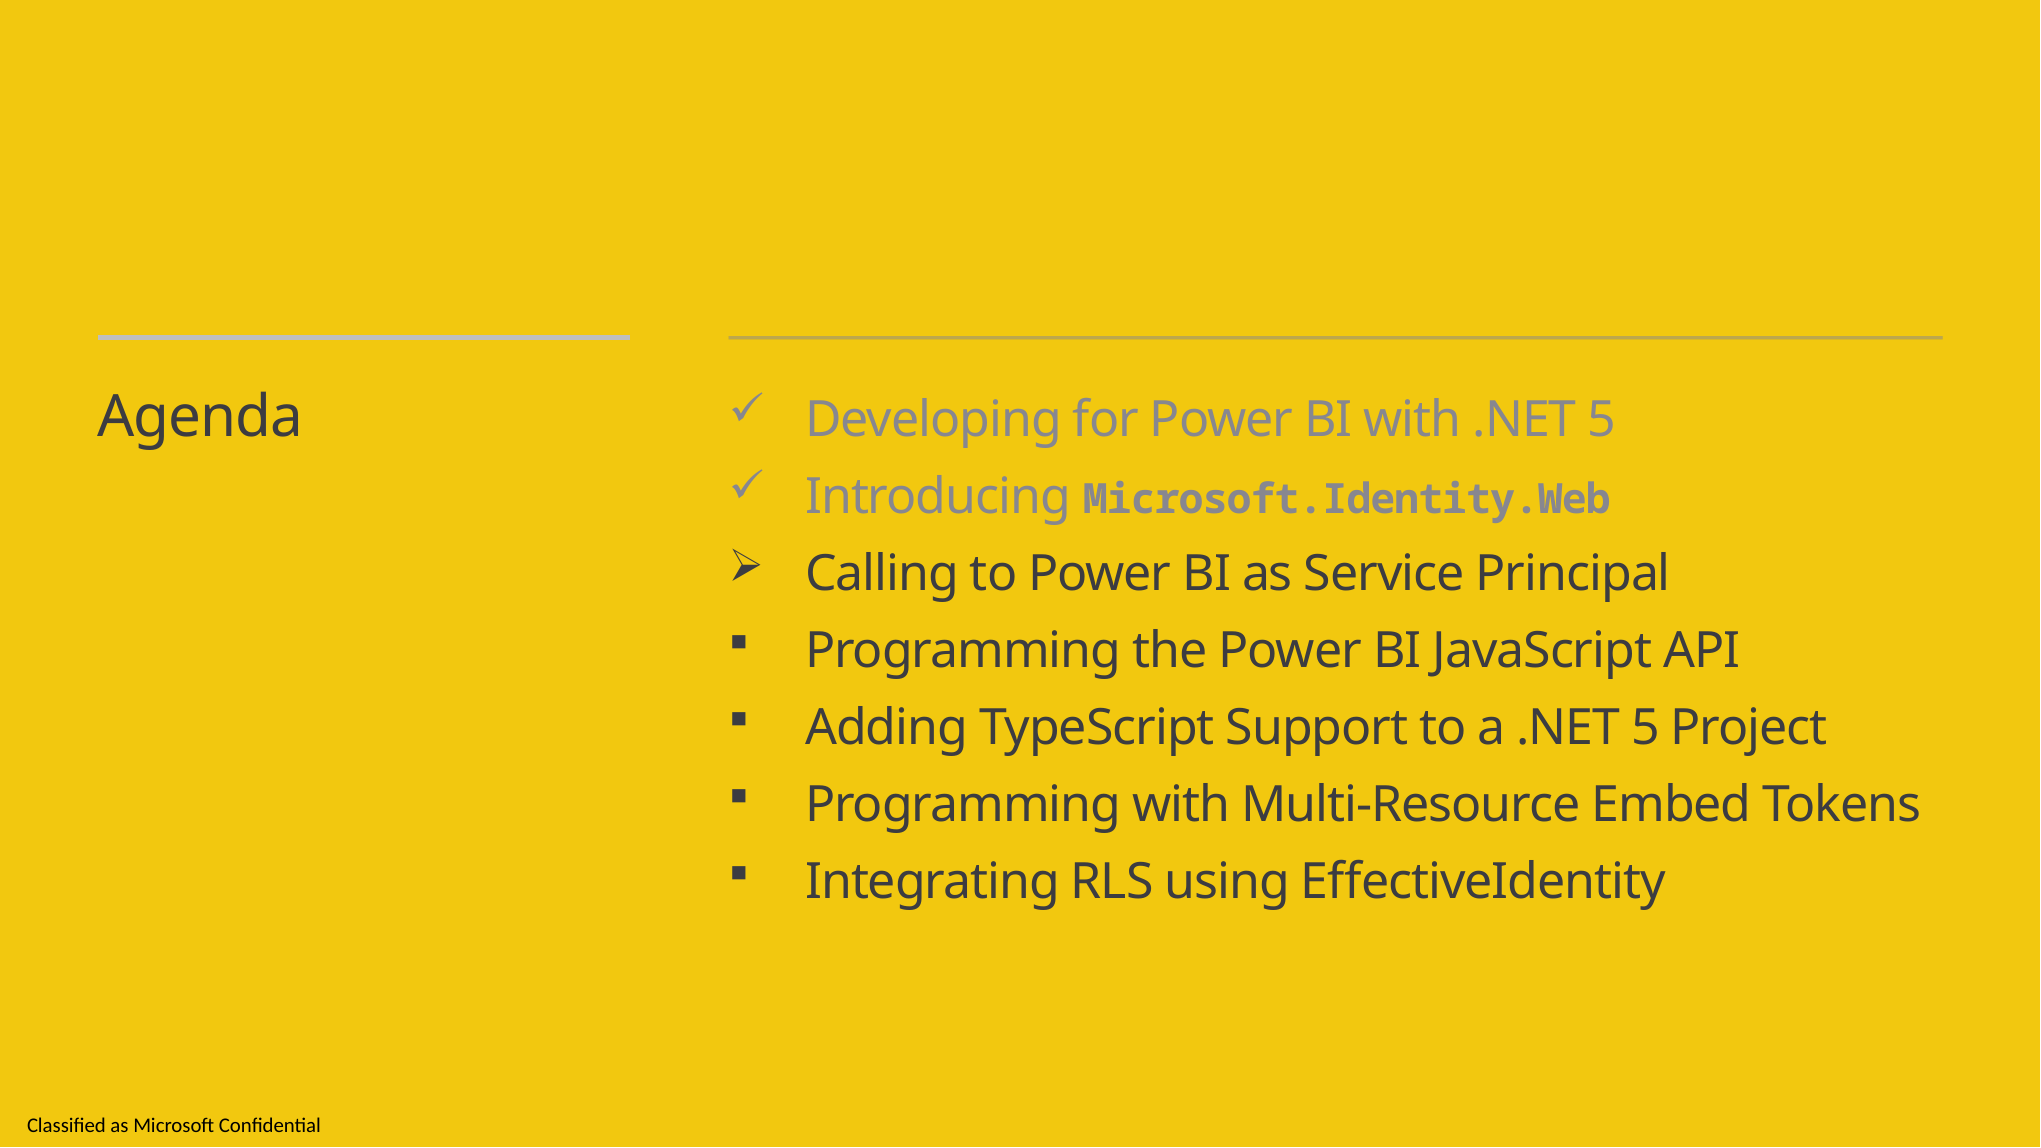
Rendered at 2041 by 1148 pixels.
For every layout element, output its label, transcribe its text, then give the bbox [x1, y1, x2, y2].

title Agenda [97, 386, 631, 451]
list Developing for Power BI with .NET 5 Introducing Microsoft.Identity.Web Calling to Power BI as Service Principal Programming the Power BI JavaScript API Adding TypeScript Support to a .NET 5 Project Programming with Multi-Resource Embed Tokens Integrating RLS using EffectiveIdentity [728, 386, 2008, 912]
